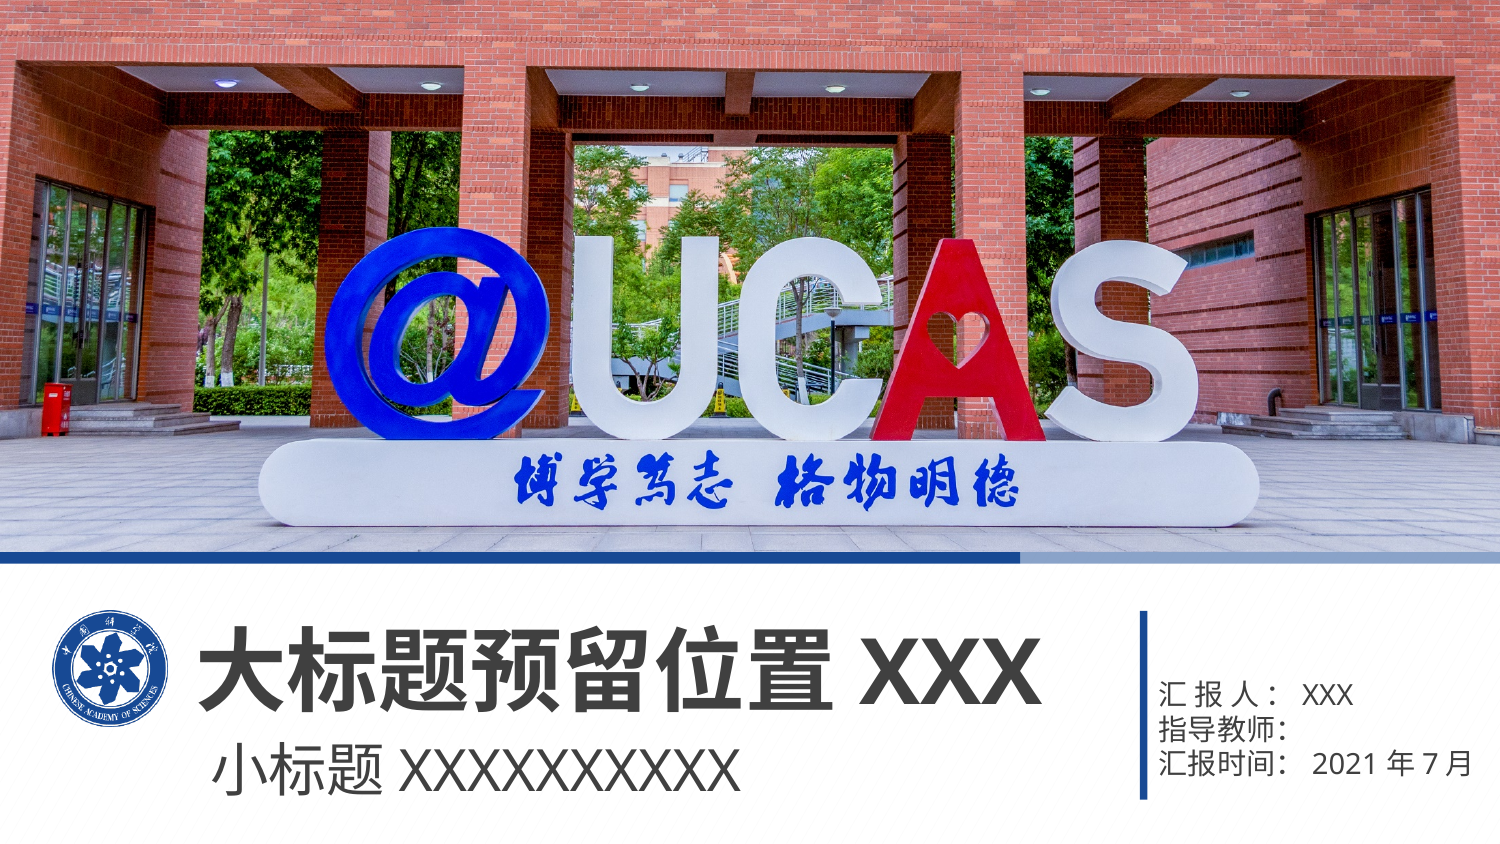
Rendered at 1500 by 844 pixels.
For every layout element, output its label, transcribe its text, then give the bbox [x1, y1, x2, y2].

text_box 小标题XXXXXXXXXX [195, 725, 757, 811]
picture [0, 0, 1500, 552]
text_box [1138, 609, 1149, 802]
text_box 大标题预留位置XXX [180, 605, 1058, 731]
picture [51, 610, 168, 727]
text_box 汇 报 人 ：XXX 指导教师： 汇报时间：2021年7月 [1143, 668, 1490, 789]
